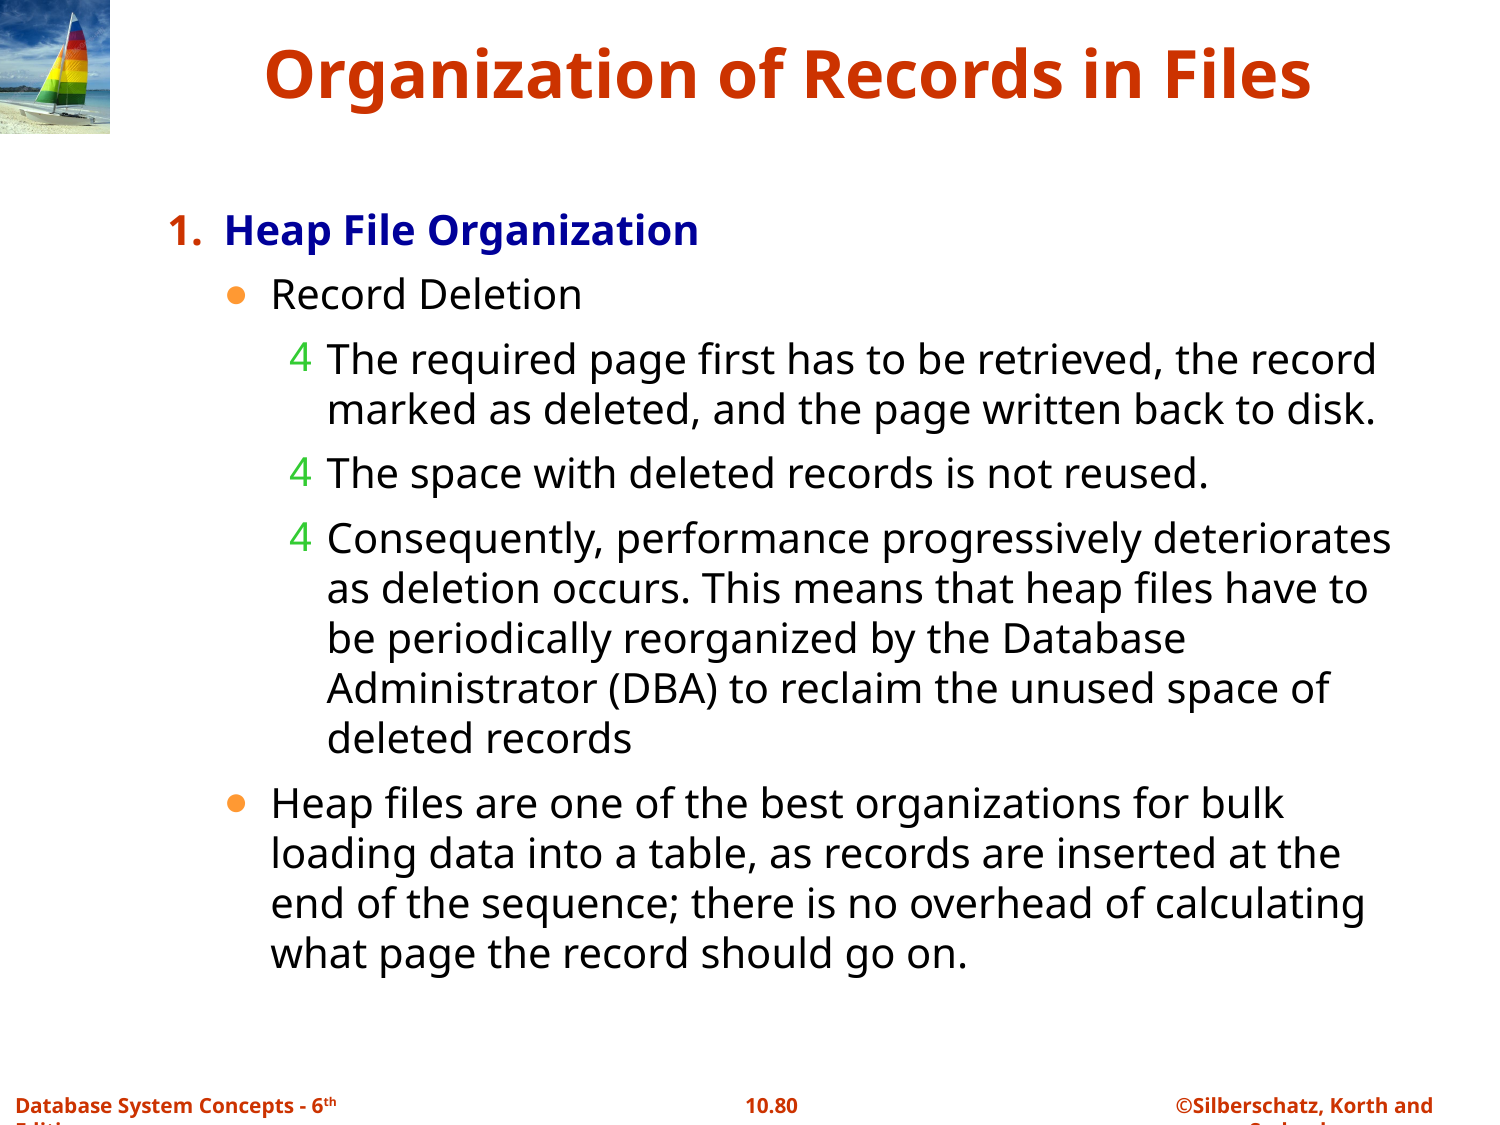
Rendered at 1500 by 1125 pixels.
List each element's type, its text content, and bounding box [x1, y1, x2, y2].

picture [0, 0, 110, 134]
list Heap File Organization Record Deletion The required page first has to be retrieved, the record marked as deleted, and the page written back to disk. The space with deleted records is not reused. Consequently, performance progressively deteriorates as deletion occurs. This means that heap files have to be periodically reorganized by the Database Administrator (DBA) to reclaim the unused space of deleted records Heap files are one of the best organizations for bulk loading data into a table, as records are inserted at the end of the sequence; there is no overhead of calculating what page the record should go on. [133, 195, 1437, 979]
title Organization of Records in Files [126, 19, 1451, 120]
